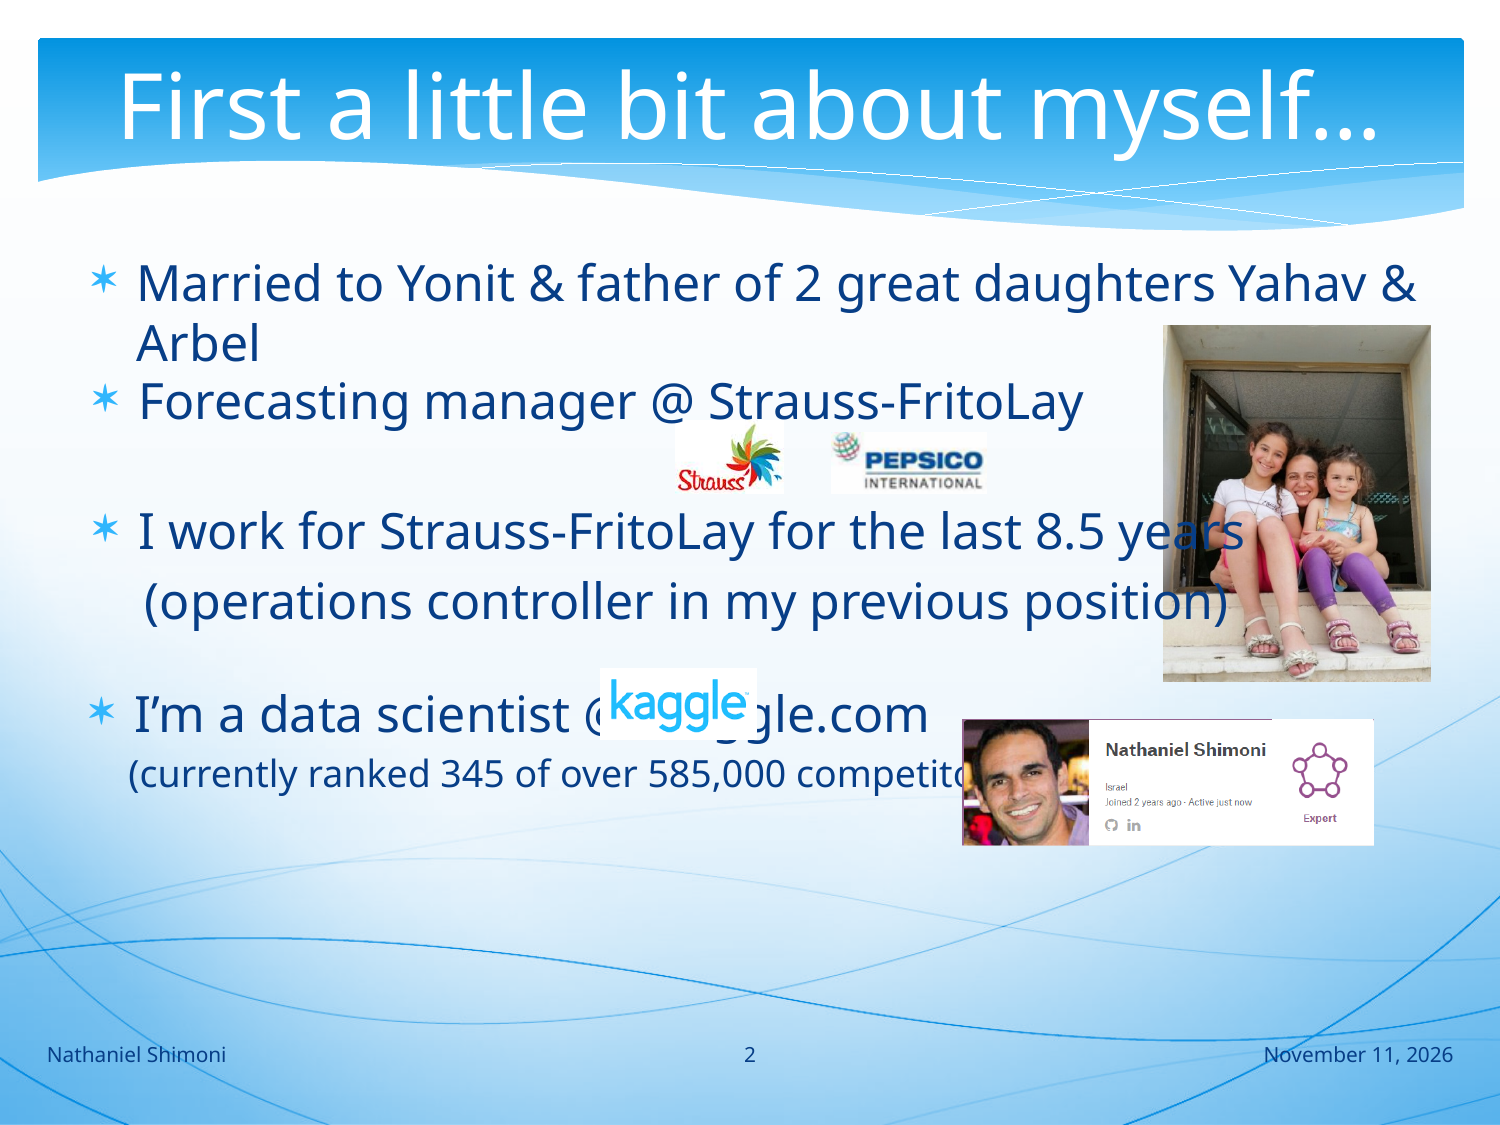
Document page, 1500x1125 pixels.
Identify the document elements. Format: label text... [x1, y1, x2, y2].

title First a little bit about myself… [75, 32, 1425, 173]
picture [1163, 325, 1431, 682]
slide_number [847, 1025, 1469, 1086]
text_box Forecasting manager @ Strauss-FritoLay I work for Strauss-FritoLay for the last 8.5 years (operations controller in my previous position) [78, 361, 1461, 919]
picture [600, 668, 758, 740]
picture [830, 432, 987, 494]
text_box I’m a data scientist @ Kaggle.com (currently ranked 345 of over 585,000 competitors) [74, 645, 1457, 870]
picture [674, 420, 784, 495]
list Married to Yonit & father of 2 great daughters Yahav & Arbel [76, 243, 1459, 645]
slide_number 2 [654, 1025, 846, 1086]
footer Nathaniel Shimoni [31, 1025, 653, 1086]
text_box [962, 715, 1374, 847]
